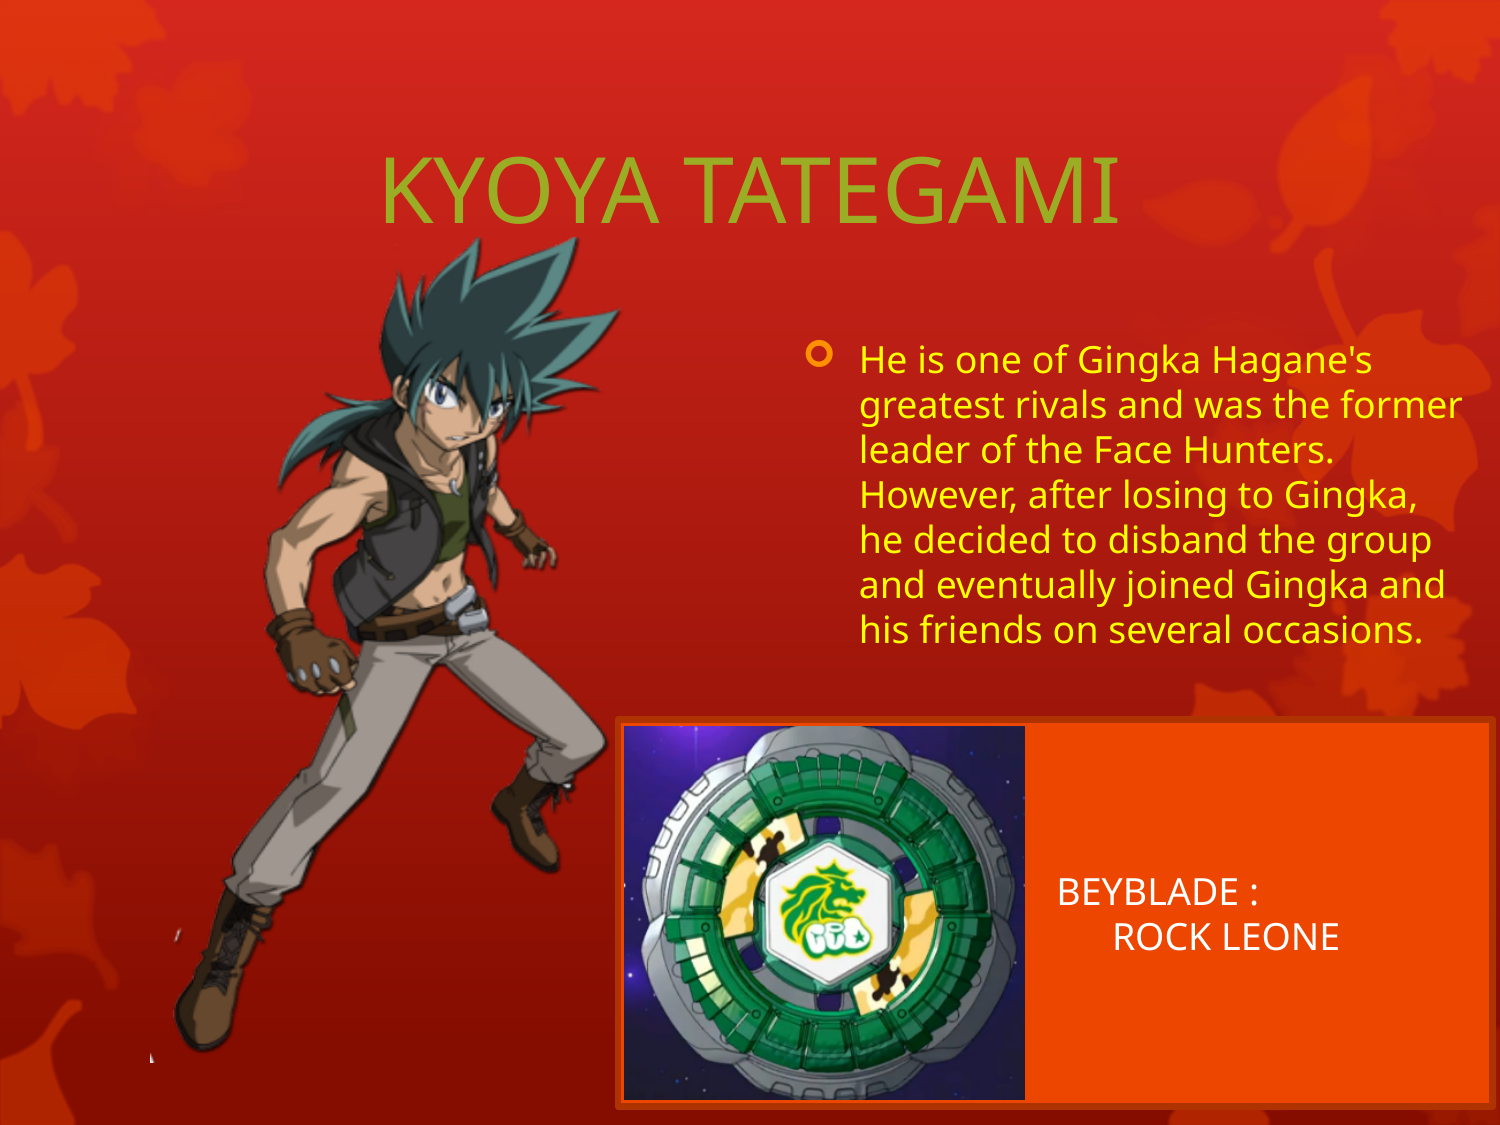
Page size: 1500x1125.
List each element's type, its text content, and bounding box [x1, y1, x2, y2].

list He is one of Gingka Hagane's greatest rivals and was the former leader of the Face Hunters. However, after losing to Gingka, he decided to disband the group and eventually joined Gingka and his friends on several occasions. [787, 224, 1488, 716]
text_box BEYBLADE : ROCK LEONE [670, 716, 1496, 1110]
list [149, 237, 663, 1063]
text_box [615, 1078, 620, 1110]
title KYOYA TATEGAMI [165, 110, 1334, 263]
picture [624, 726, 1026, 1101]
